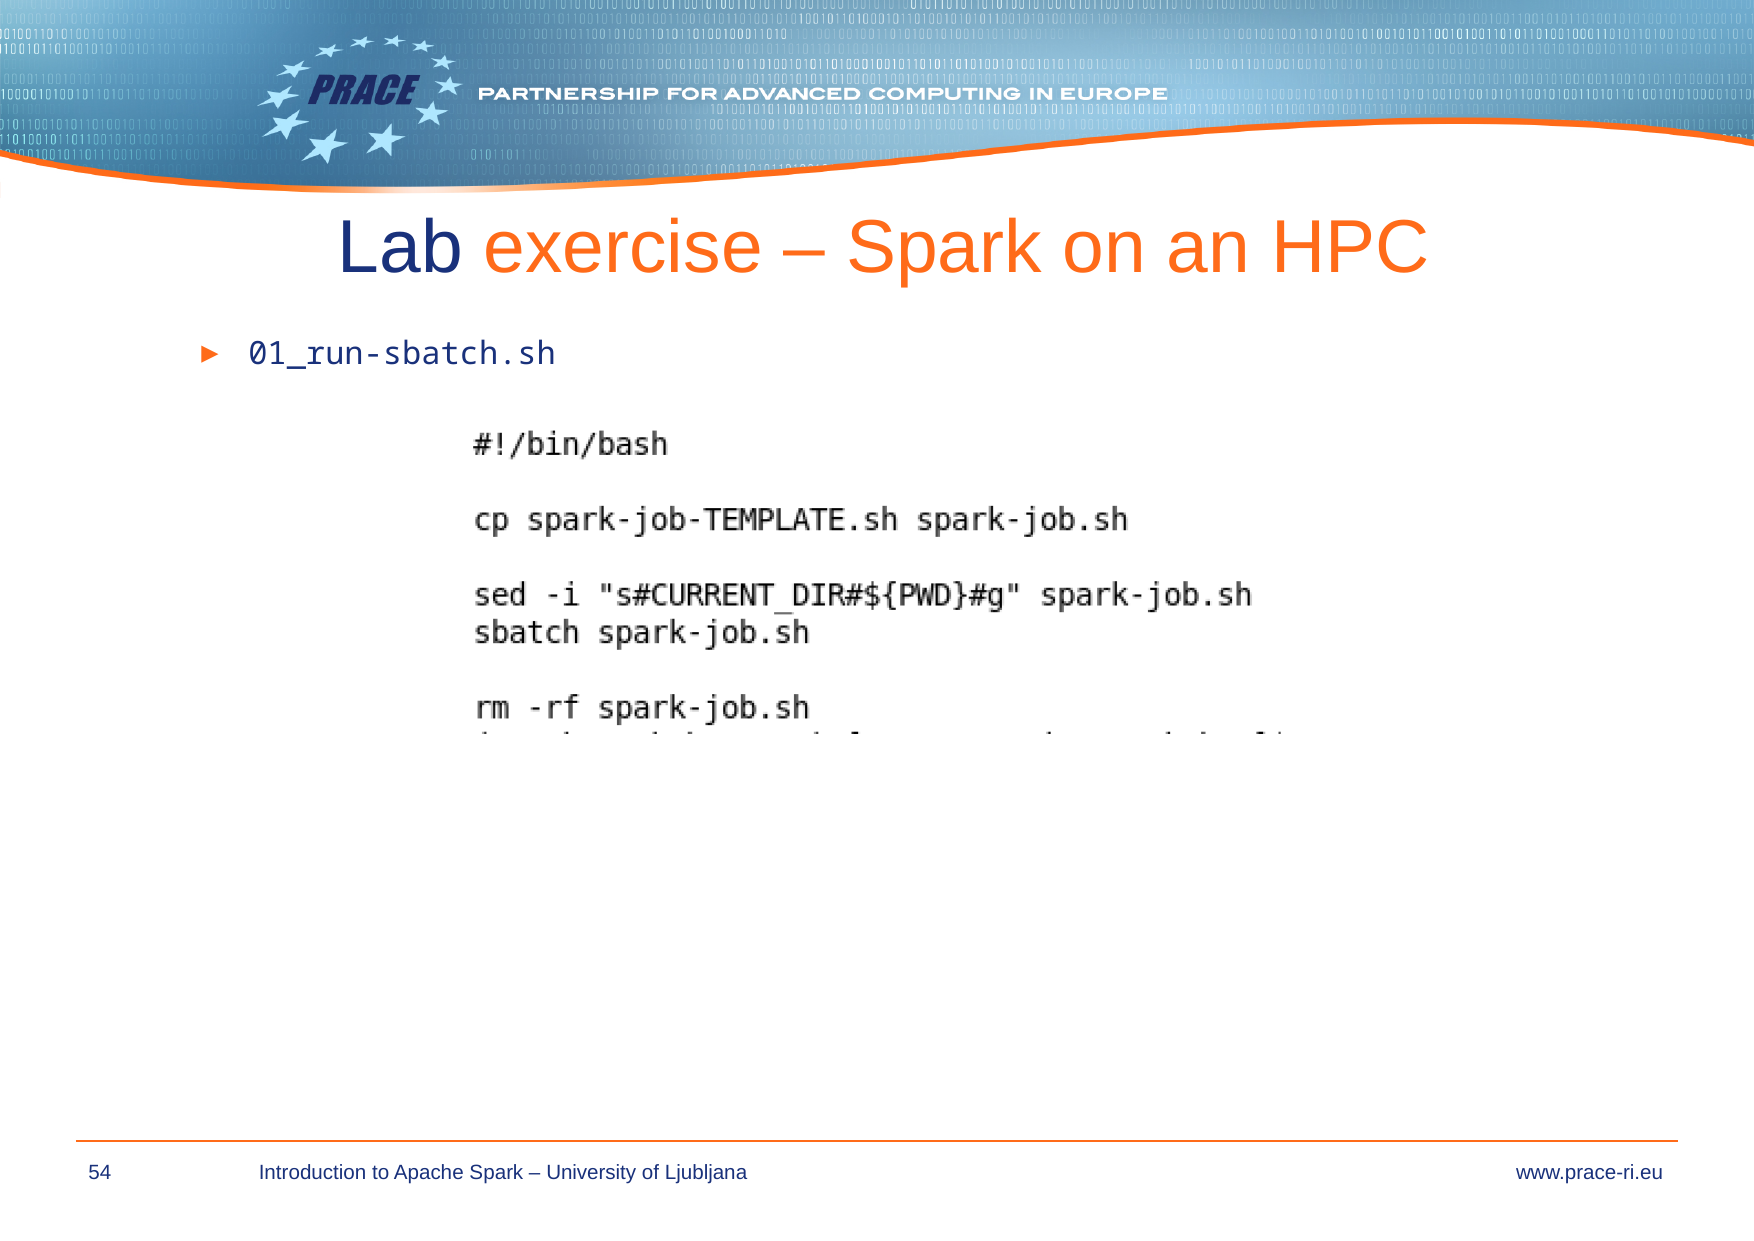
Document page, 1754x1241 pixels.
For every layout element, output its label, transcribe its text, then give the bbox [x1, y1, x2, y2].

picture [0, 0, 1754, 198]
list 01_run-sbatch.sh [186, 298, 1582, 1110]
title Lab exercise – Spark on an HPC [186, 155, 1582, 298]
picture [471, 424, 1283, 735]
